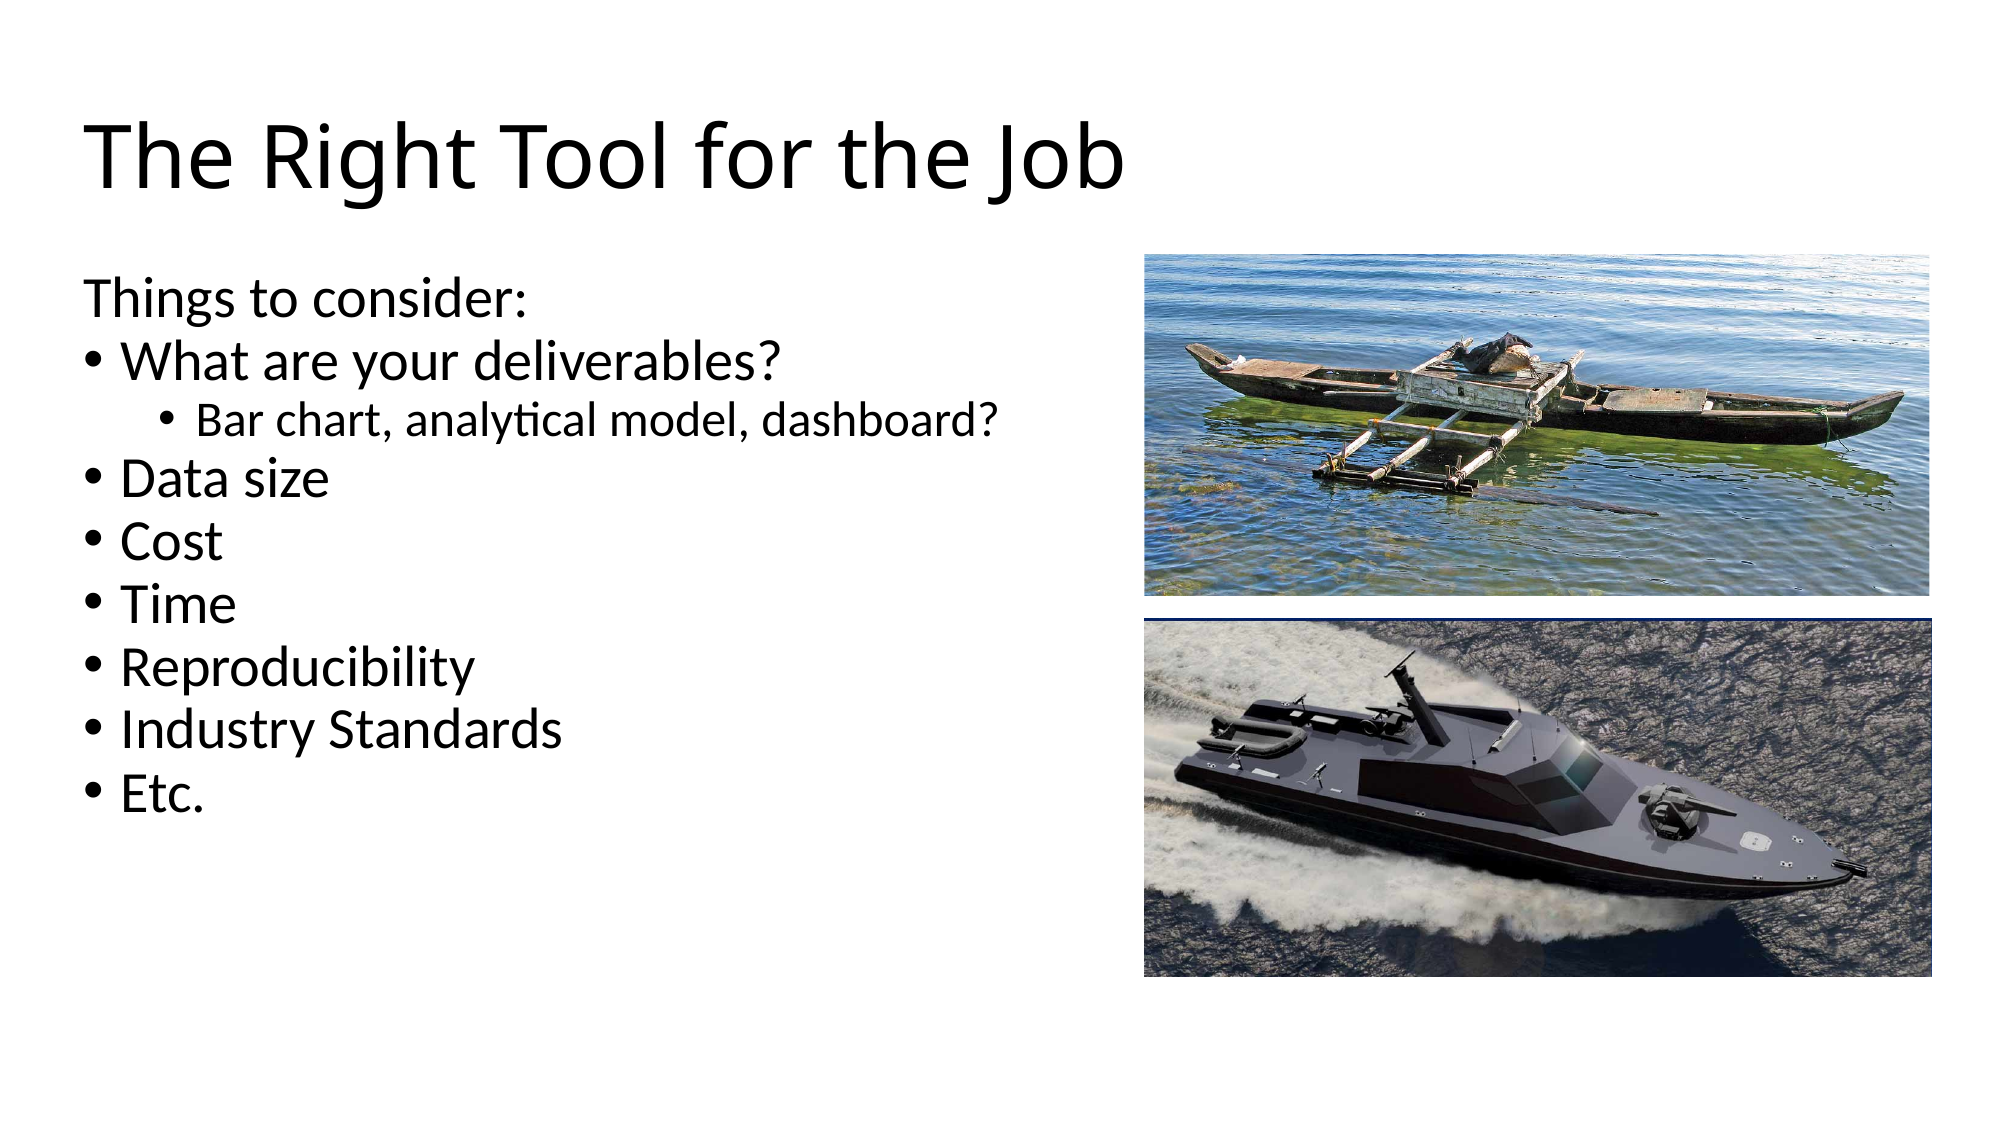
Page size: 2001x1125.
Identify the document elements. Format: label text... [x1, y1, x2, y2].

picture [1144, 254, 1930, 596]
title The Right Tool for the Job [68, 97, 1932, 223]
picture [1144, 618, 1932, 977]
list Things to consider: What are your deliverables? Bar chart, analytical model, dashboard? Data size Cost Time Reproducibility Industry Standards Etc. [68, 252, 1145, 1000]
